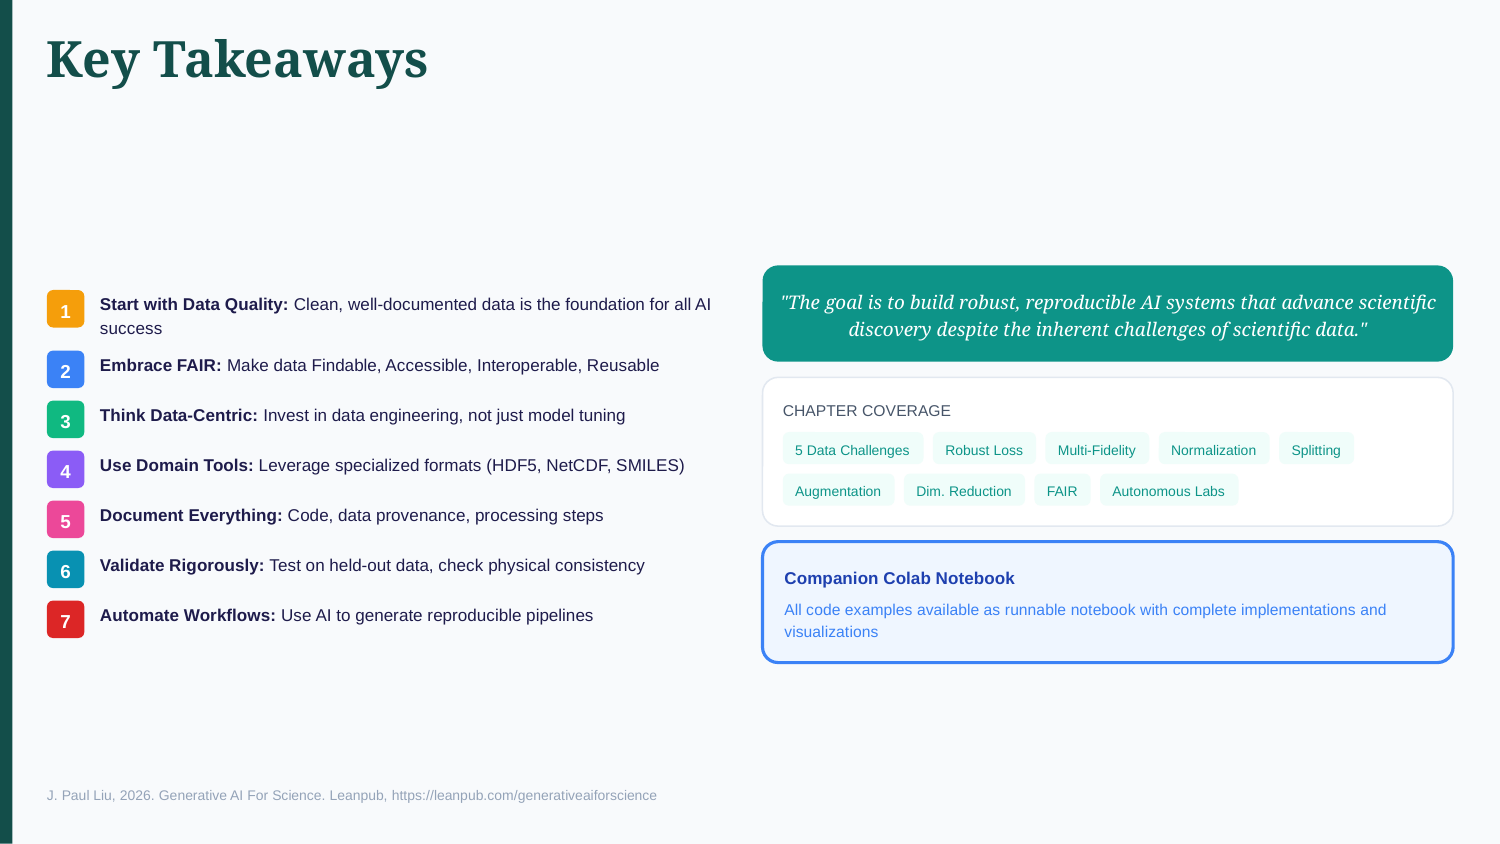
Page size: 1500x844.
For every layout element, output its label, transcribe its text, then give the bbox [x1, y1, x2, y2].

text_box [46, 289, 85, 328]
text_box 5 [60, 506, 71, 533]
text_box 4 [60, 456, 71, 483]
text_box Augmentation [795, 479, 884, 500]
text_box Validate Rigorously: Test on held-out data, check physical consistency [99, 550, 657, 575]
text_box Splitting [1291, 438, 1343, 458]
text_box Think Data-Centric: Invest in data engineering, not just model tuning [99, 400, 639, 425]
text_box [782, 431, 924, 465]
text_box Use Domain Tools: Leverage specialized formats (HDF5, NetCDF, SMILES) [99, 450, 698, 475]
text_box FAIR [1046, 479, 1079, 500]
text_box [1034, 473, 1091, 506]
text_box [1158, 431, 1270, 465]
text_box [46, 450, 85, 489]
text_box [46, 350, 85, 389]
text_box [0, 0, 13, 844]
text_box 1 [60, 295, 71, 322]
text_box [1279, 431, 1355, 465]
text_box Start with Data Quality: Clean, well-documented data is the foundation for all AI success [99, 289, 751, 338]
text_box Multi-Fidelity [1057, 438, 1139, 458]
text_box [762, 541, 1454, 663]
text_box 6 [60, 556, 71, 583]
text_box Autonomous Labs [1112, 479, 1229, 500]
text_box Key Takeaways [46, 37, 766, 88]
text_box 5 Data Challenges [795, 438, 914, 458]
text_box [1045, 431, 1150, 465]
text_box Dim. Reduction [916, 479, 1015, 500]
text_box [762, 265, 1454, 362]
text_box 2 [60, 356, 71, 383]
text_box 7 [60, 606, 71, 633]
text_box [903, 473, 1026, 506]
text_box All code examples available as runnable notebook with complete implementations and visualizations [784, 596, 1445, 641]
text_box Document Everything: Code, data provenance, processing steps [99, 500, 616, 525]
text_box [762, 377, 1454, 527]
text_box [46, 500, 85, 539]
text_box [932, 431, 1037, 465]
text_box J. Paul Liu, 2026. Generative AI For Science. Leanpub, https://leanpub.com/generativeaiforscience [46, 783, 674, 804]
text_box Companion Colab Notebook [784, 563, 1445, 588]
text_box [46, 400, 85, 439]
text_box 3 [60, 406, 71, 433]
text_box CHAPTER COVERAGE [782, 397, 1446, 420]
text_box [782, 473, 895, 506]
text_box [46, 600, 85, 639]
text_box "The goal is to build robust, reproducible AI systems that advance scientific discovery despite the inherent challenges of scientific data." [777, 287, 1438, 340]
text_box [1100, 473, 1239, 506]
text_box [46, 550, 85, 589]
text_box Automate Workflows: Use AI to generate reproducible pipelines [99, 600, 606, 625]
text_box Robust Loss [945, 438, 1026, 458]
text_box Embrace FAIR: Make data Findable, Accessible, Interoperable, Reusable [99, 350, 673, 375]
text_box Normalization [1171, 438, 1259, 458]
